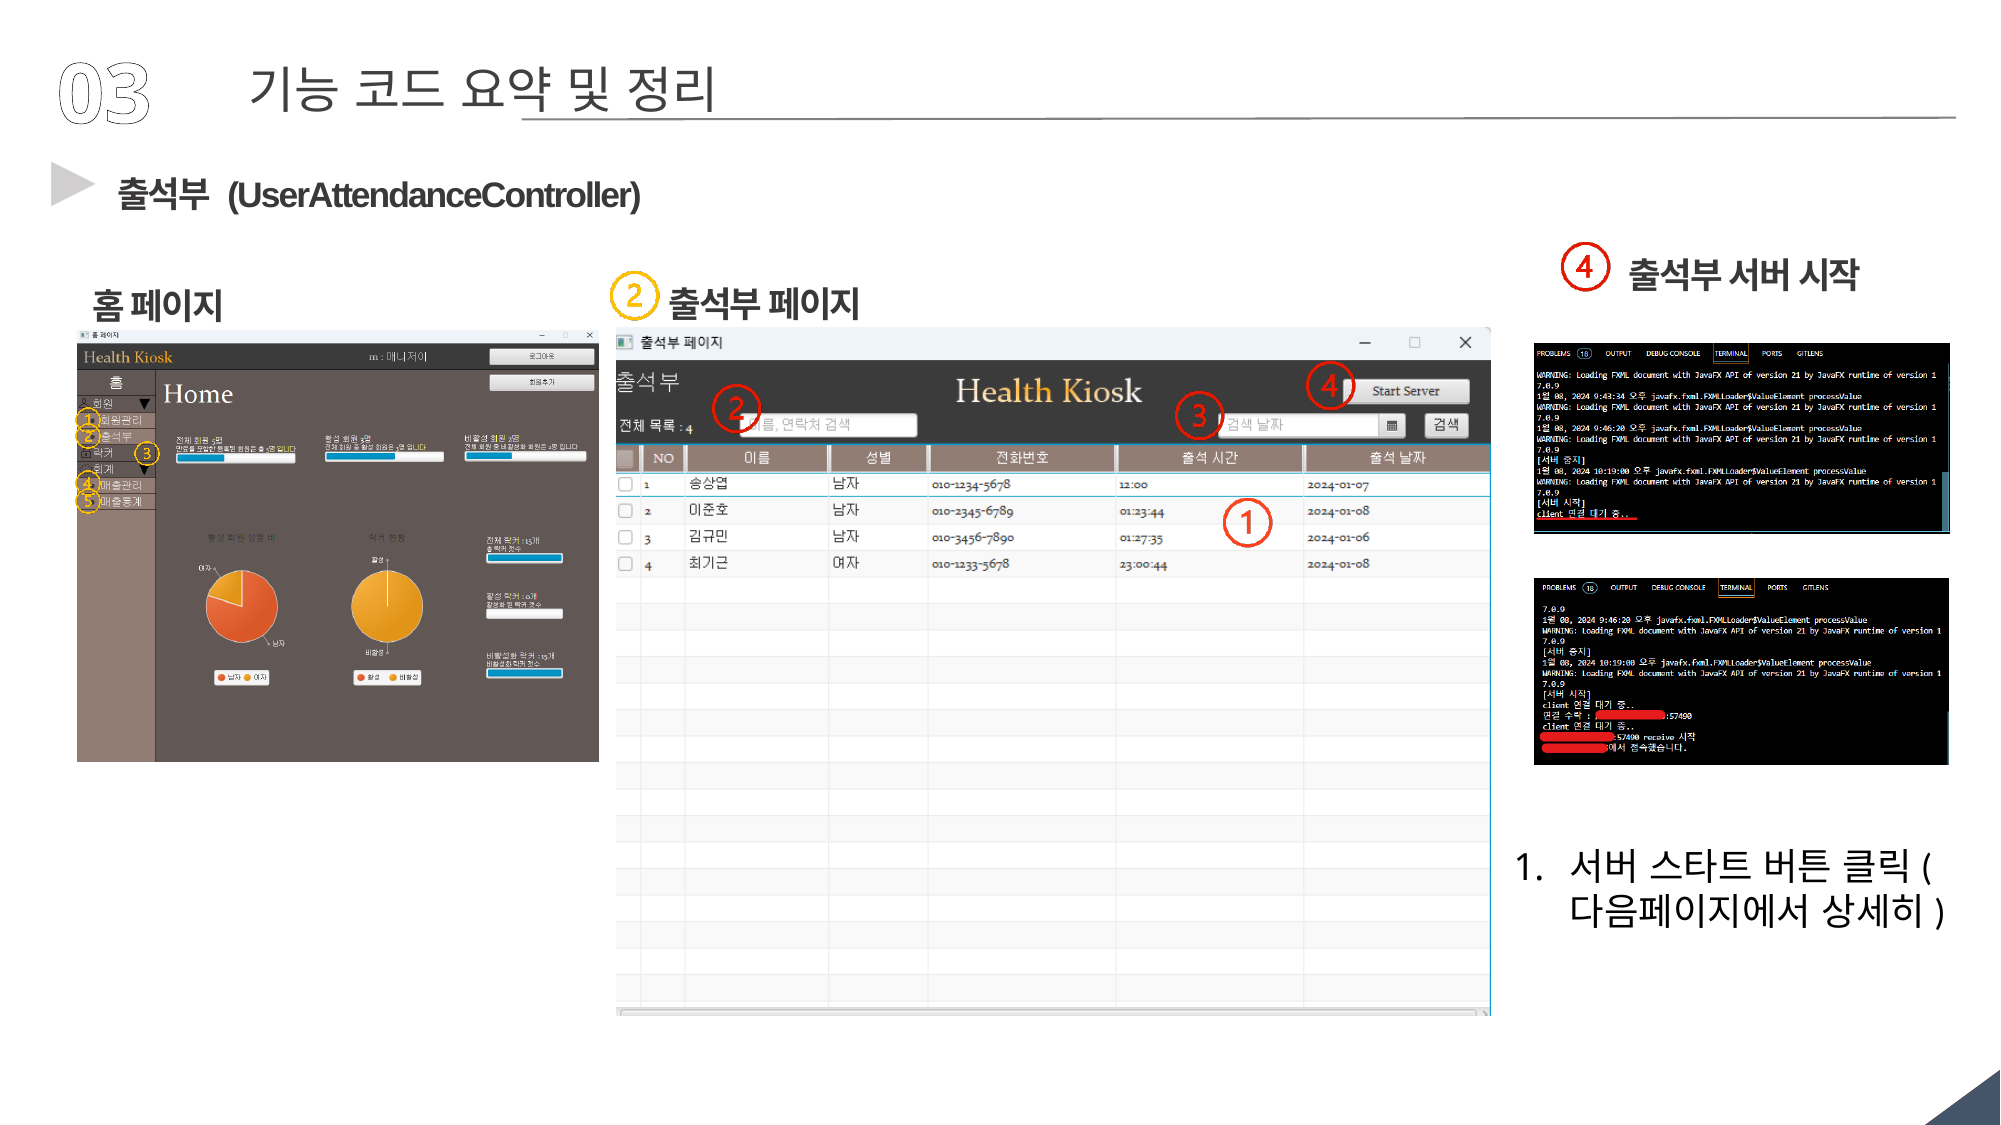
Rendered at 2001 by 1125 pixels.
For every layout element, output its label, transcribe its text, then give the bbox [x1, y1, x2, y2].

picture [1534, 343, 1950, 534]
picture [1534, 578, 1950, 765]
picture [72, 330, 599, 762]
text_box 03 [41, 32, 233, 143]
text_box 홈 페이지 [77, 255, 303, 330]
picture [1555, 236, 1615, 296]
picture [616, 327, 1491, 443]
text_box 출석부 (UserAttendanceController) [102, 143, 736, 222]
text_box 출석부 페이지 [653, 253, 932, 327]
text_box 출석부 서버 시작 [1614, 223, 1904, 303]
picture [616, 446, 1489, 1016]
text_box ▶ [36, 134, 119, 219]
text_box 기능 코드 요약 및 정리 [233, 51, 734, 127]
text_box 서버 스타트 버튼 클릭(다음페이지에서 상세히) [1498, 835, 1991, 941]
picture [604, 265, 664, 325]
